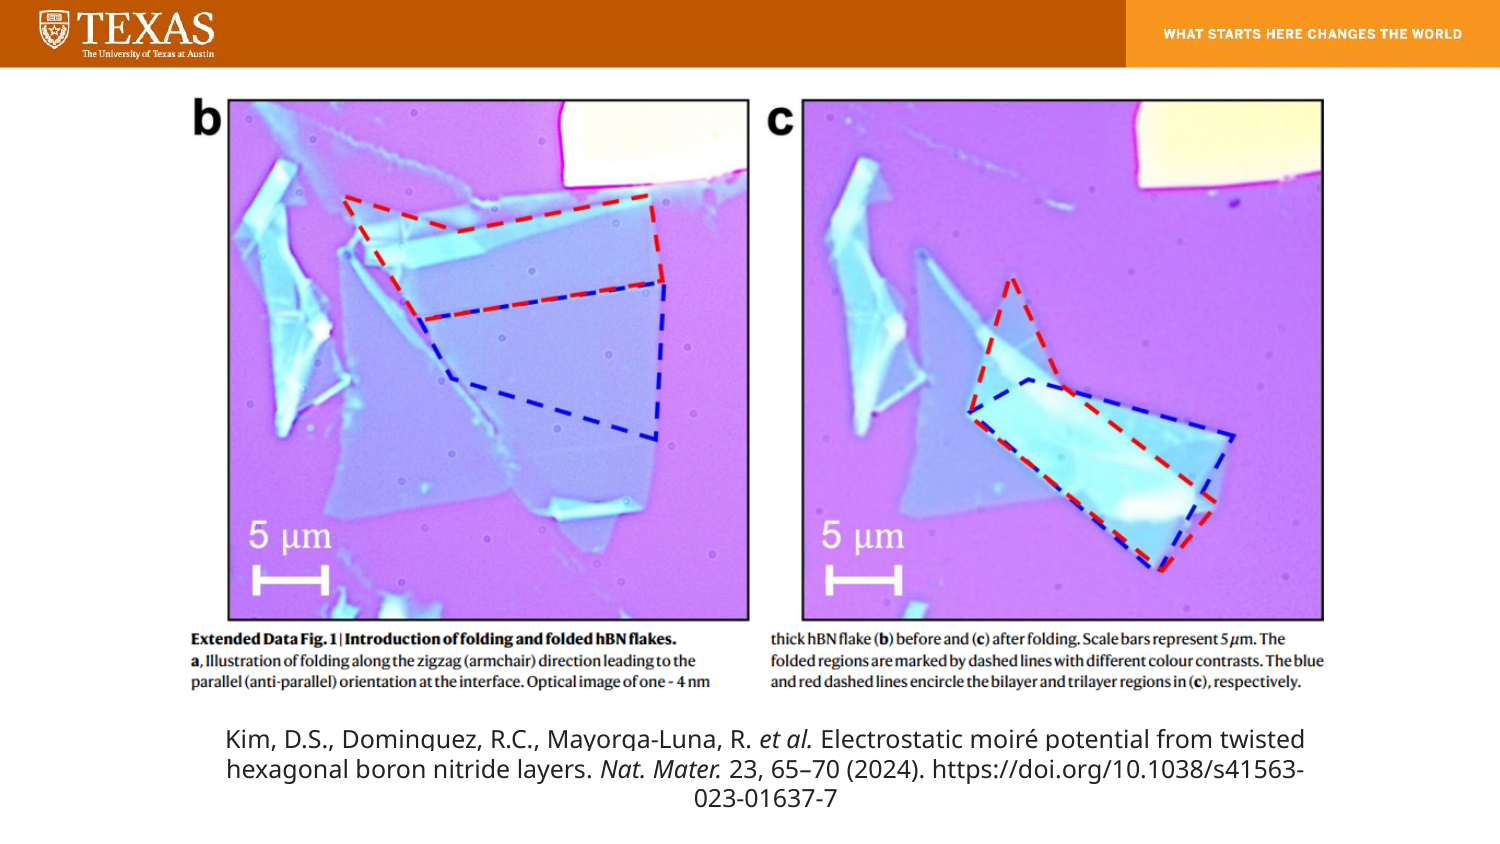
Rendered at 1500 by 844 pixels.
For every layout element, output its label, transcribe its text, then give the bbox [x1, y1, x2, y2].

picture [0, 0, 1500, 844]
text_box Kim, D.S., Dominguez, R.C., Mayorga-Luna, R. et al. Electrostatic moiré potential from twisted hexagonal boron nitride layers. Nat. Mater. 23, 65–70 (2024). https://doi.org/10.1038/s41563-023-01637-7 [196, 717, 1336, 828]
